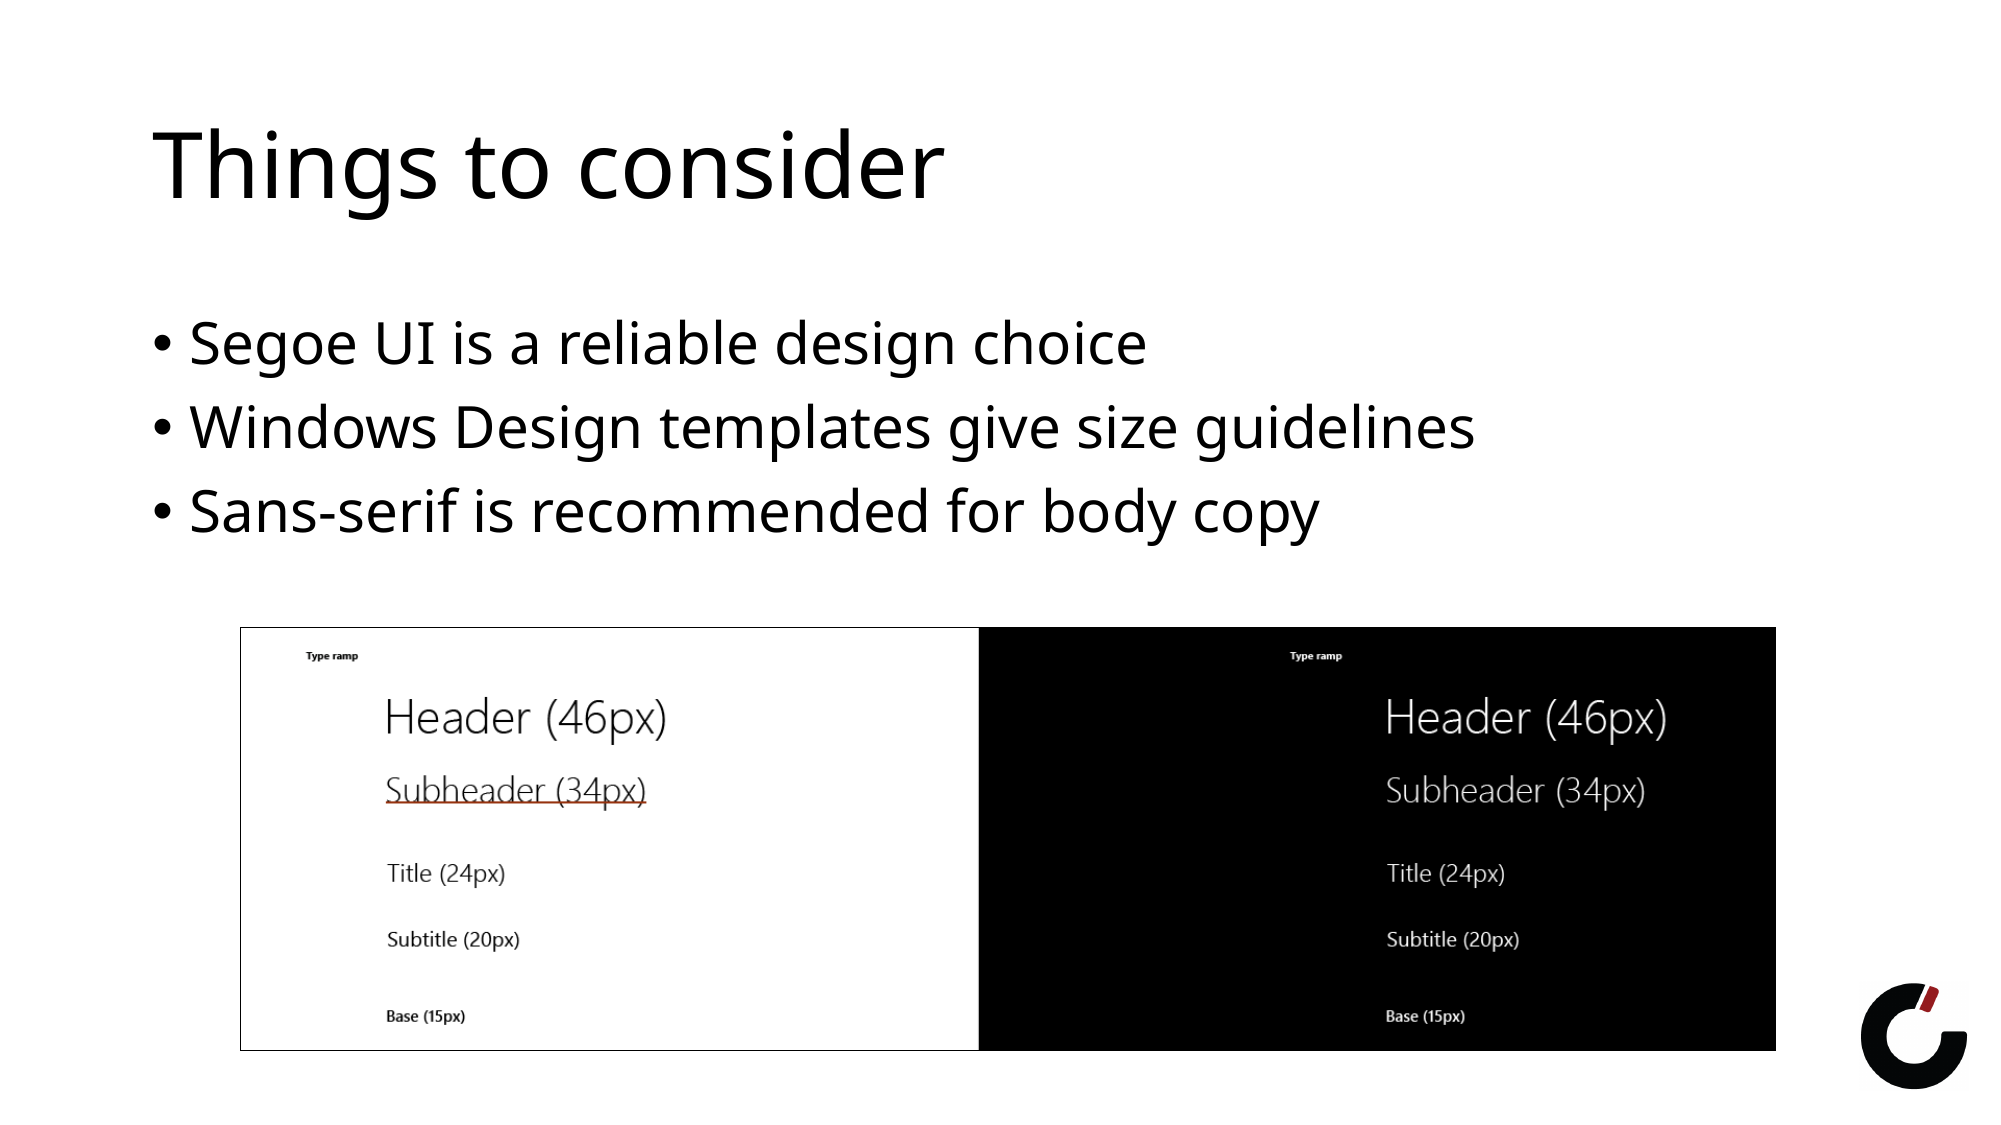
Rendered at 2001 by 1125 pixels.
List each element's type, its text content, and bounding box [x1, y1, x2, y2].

list Segoe UI is a reliable design choice Windows Design templates give size guidelines Sans-serif is recommended for body copy [137, 307, 1863, 1021]
picture [1859, 981, 1969, 1091]
title Things to consider [137, 59, 1863, 278]
picture [240, 627, 1776, 1051]
